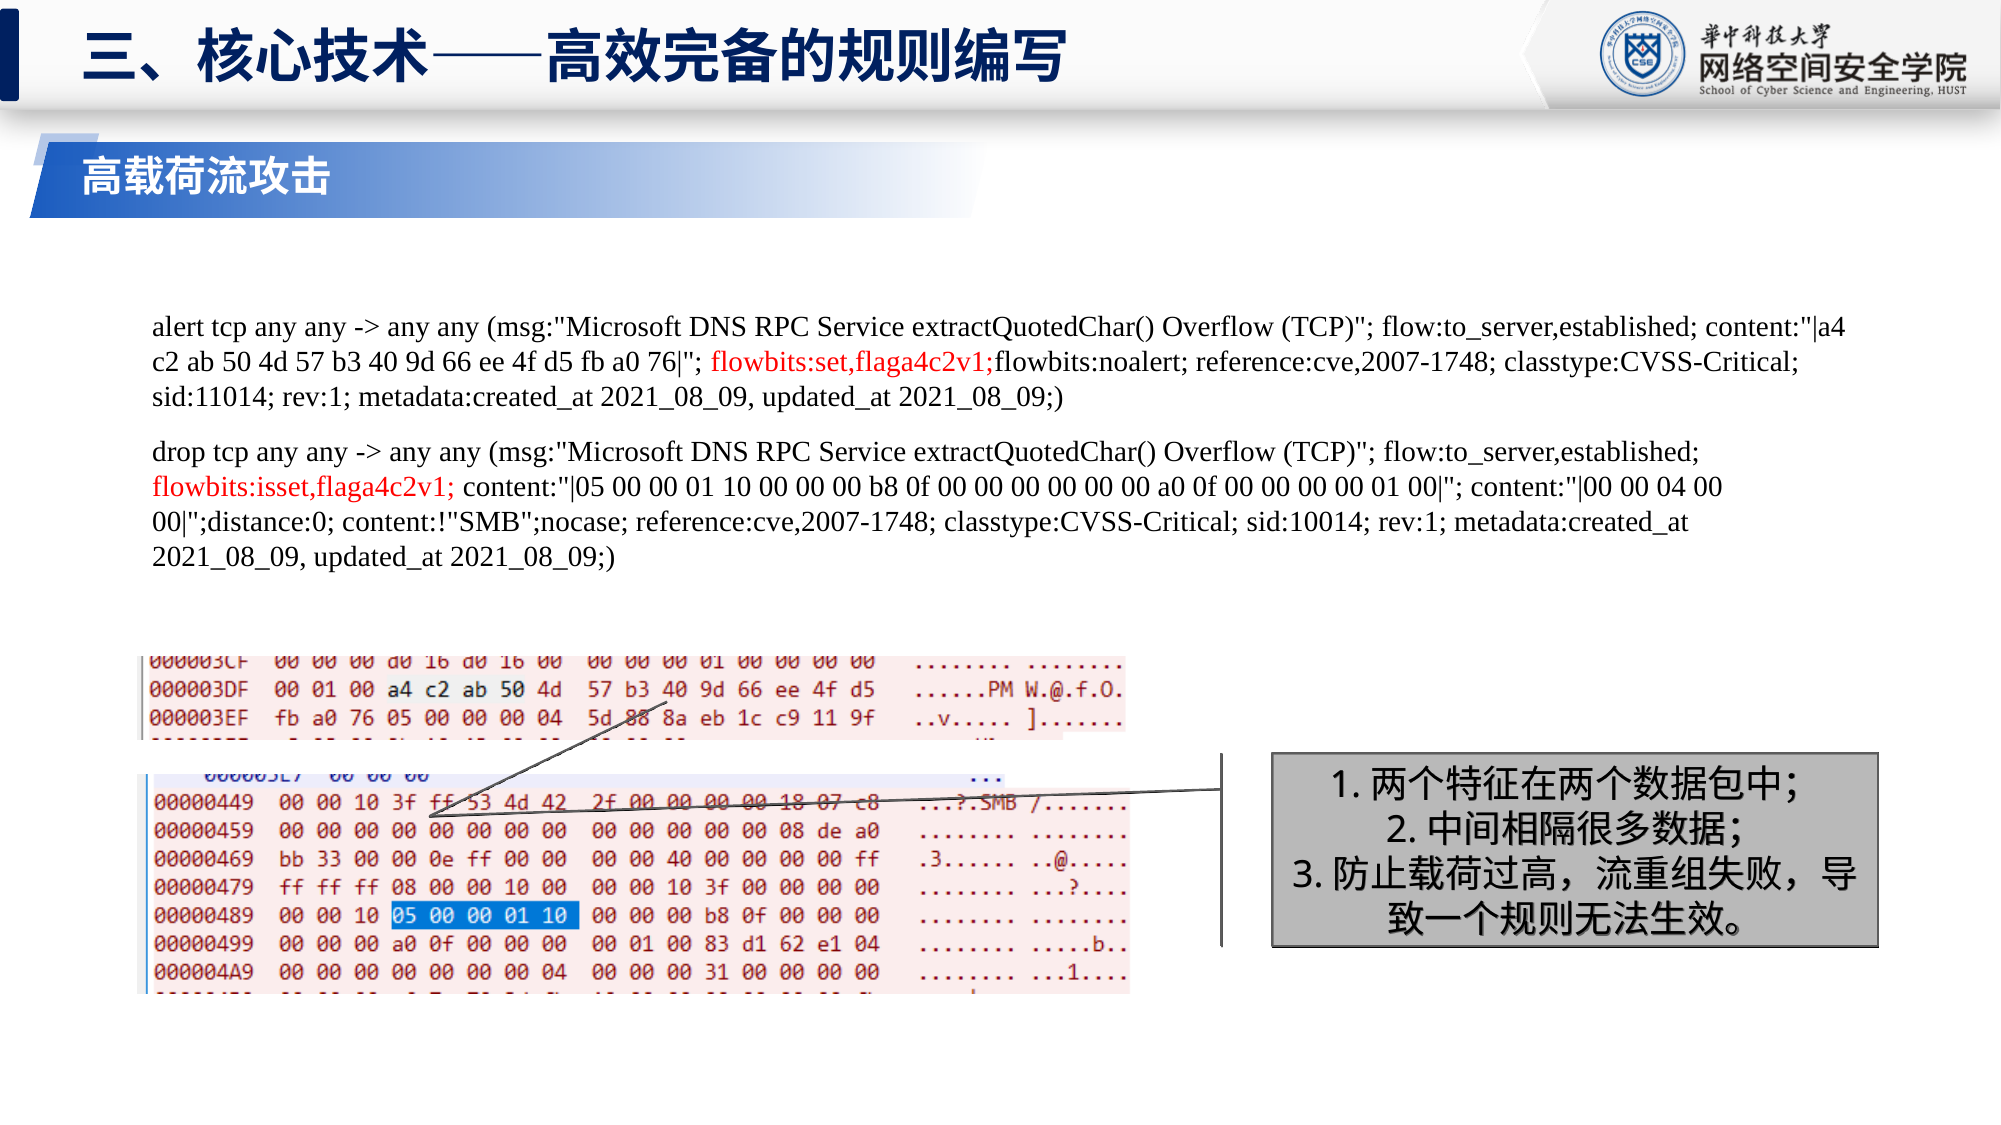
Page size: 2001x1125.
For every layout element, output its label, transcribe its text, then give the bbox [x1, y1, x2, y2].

text_box alert tcp any any -> any any (msg:"Microsoft DNS RPC Service extractQuotedChar() Overflow (TCP)"; flow:to_server,established; content:"|a4 c2 ab 50 4d 57 b3 40 9d 66 ee 4f d5 fb a0 76|"; flowbits:set,flaga4c2v1;flowbits:noalert; reference:cve,2007-1748; classtype:CVSS-Critical; sid:11014; rev:1; metadata:created_at 2021_08_09, updated_at 2021_08_09;) drop tcp any any -> any any (msg:"Microsoft DNS RPC Service extractQuotedChar() Overflow (TCP)"; flow:to_server,established; flowbits:isset,flaga4c2v1; content:"|05 00 00 01 10 00 00 00 b8 0f 00 00 00 00 00 00 a0 0f 00 00 00 00 01 00|"; content:"|00 00 04 00 00|";distance:0; content:!"SMB";nocase; reference:cve,2007-1748; classtype:CVSS-Critical; sid:10014; rev:1; metadata:created_at 2021_08_09, updated_at 2021_08_09;) [137, 299, 1863, 1014]
picture [137, 774, 1260, 994]
picture [137, 656, 1154, 740]
text_box 1.两个特征在两个数据包中； 2.中间相隔很多数据； 3.防止载荷过高，流重组失败，导致一个规则无法生效。 [1271, 752, 1878, 947]
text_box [29, 133, 989, 218]
text_box 三、核心技术——高效完备的规则编写 [65, 11, 1086, 97]
picture [0, 0, 2000, 114]
